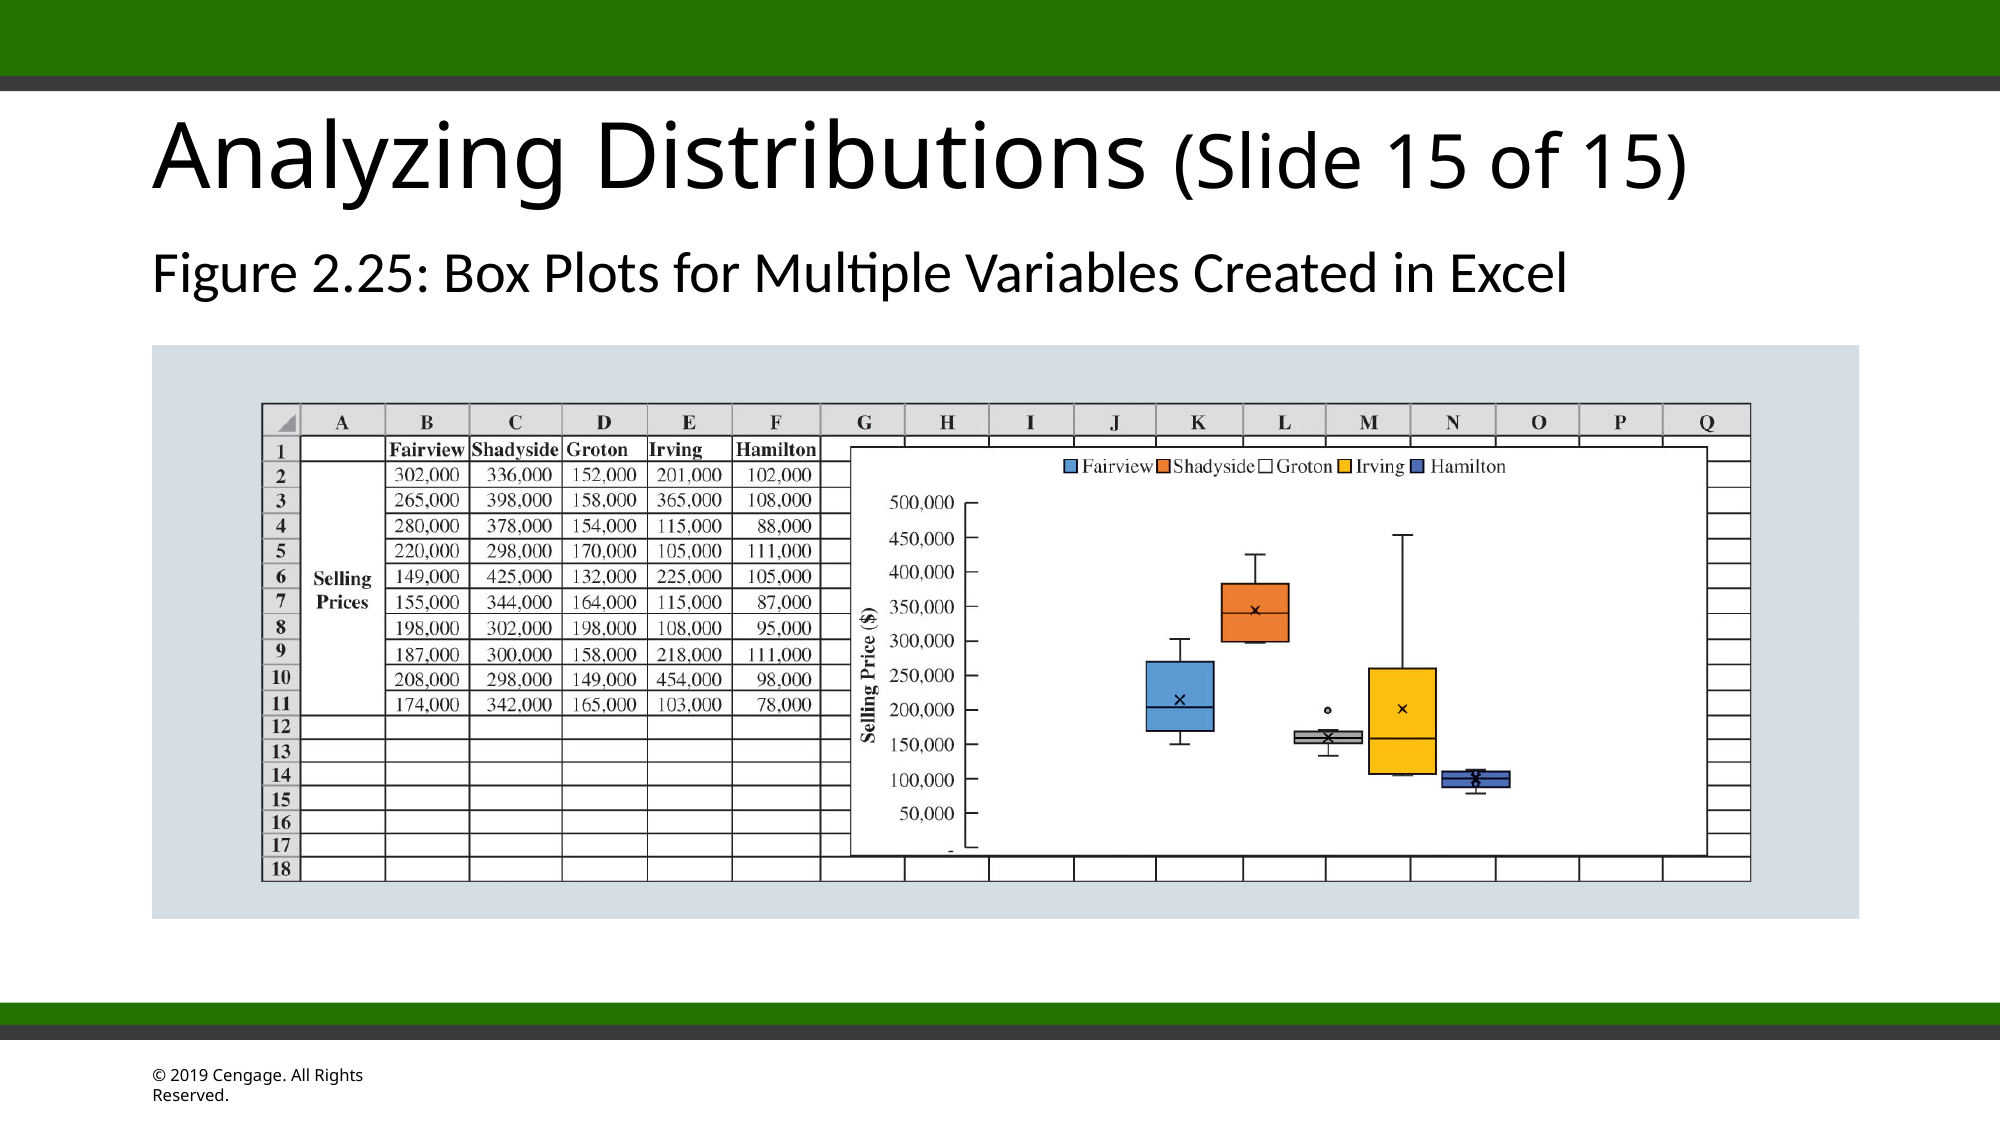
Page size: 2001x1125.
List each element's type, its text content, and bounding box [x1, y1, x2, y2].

title Analyzing Distributions (Slide 15 of 15) [137, 101, 1863, 220]
list Figure 2.25: Box Plots for Multiple Variables Created in Excel [137, 235, 1863, 517]
picture [148, 345, 1863, 919]
